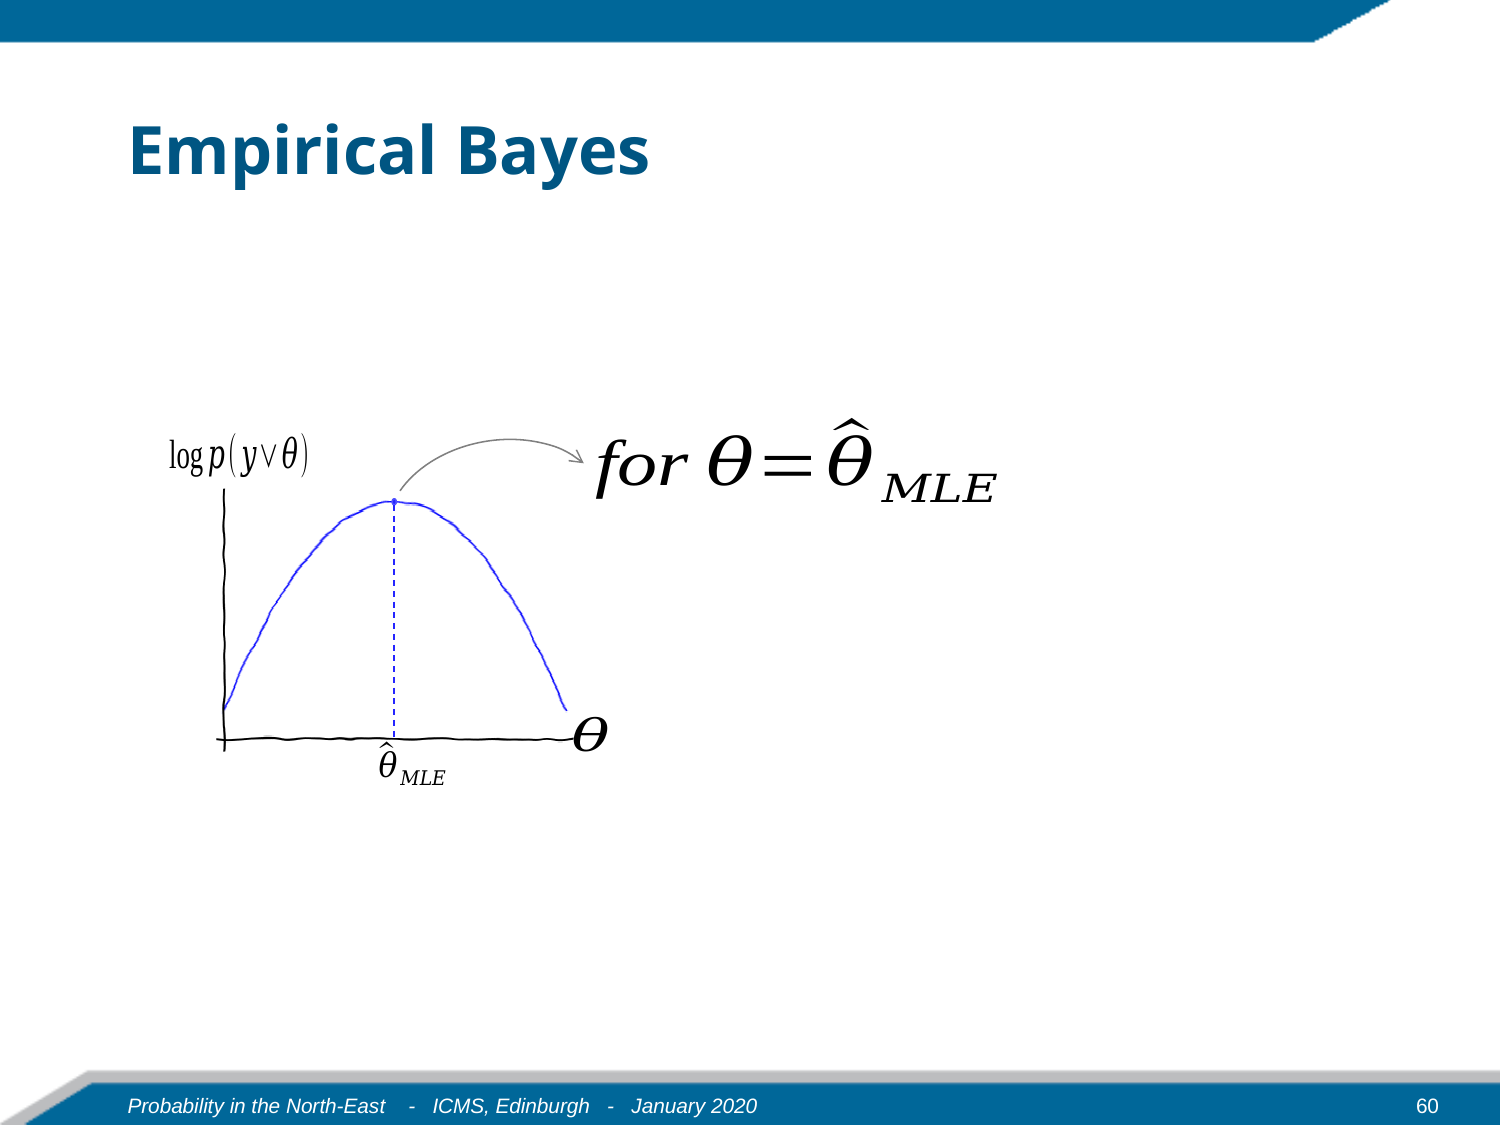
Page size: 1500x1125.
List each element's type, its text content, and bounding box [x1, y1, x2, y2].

slide_number 60 [1401, 1075, 1500, 1125]
picture [0, 0, 1500, 1125]
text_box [168, 429, 612, 790]
title Empirical Bayes [112, 99, 1388, 288]
